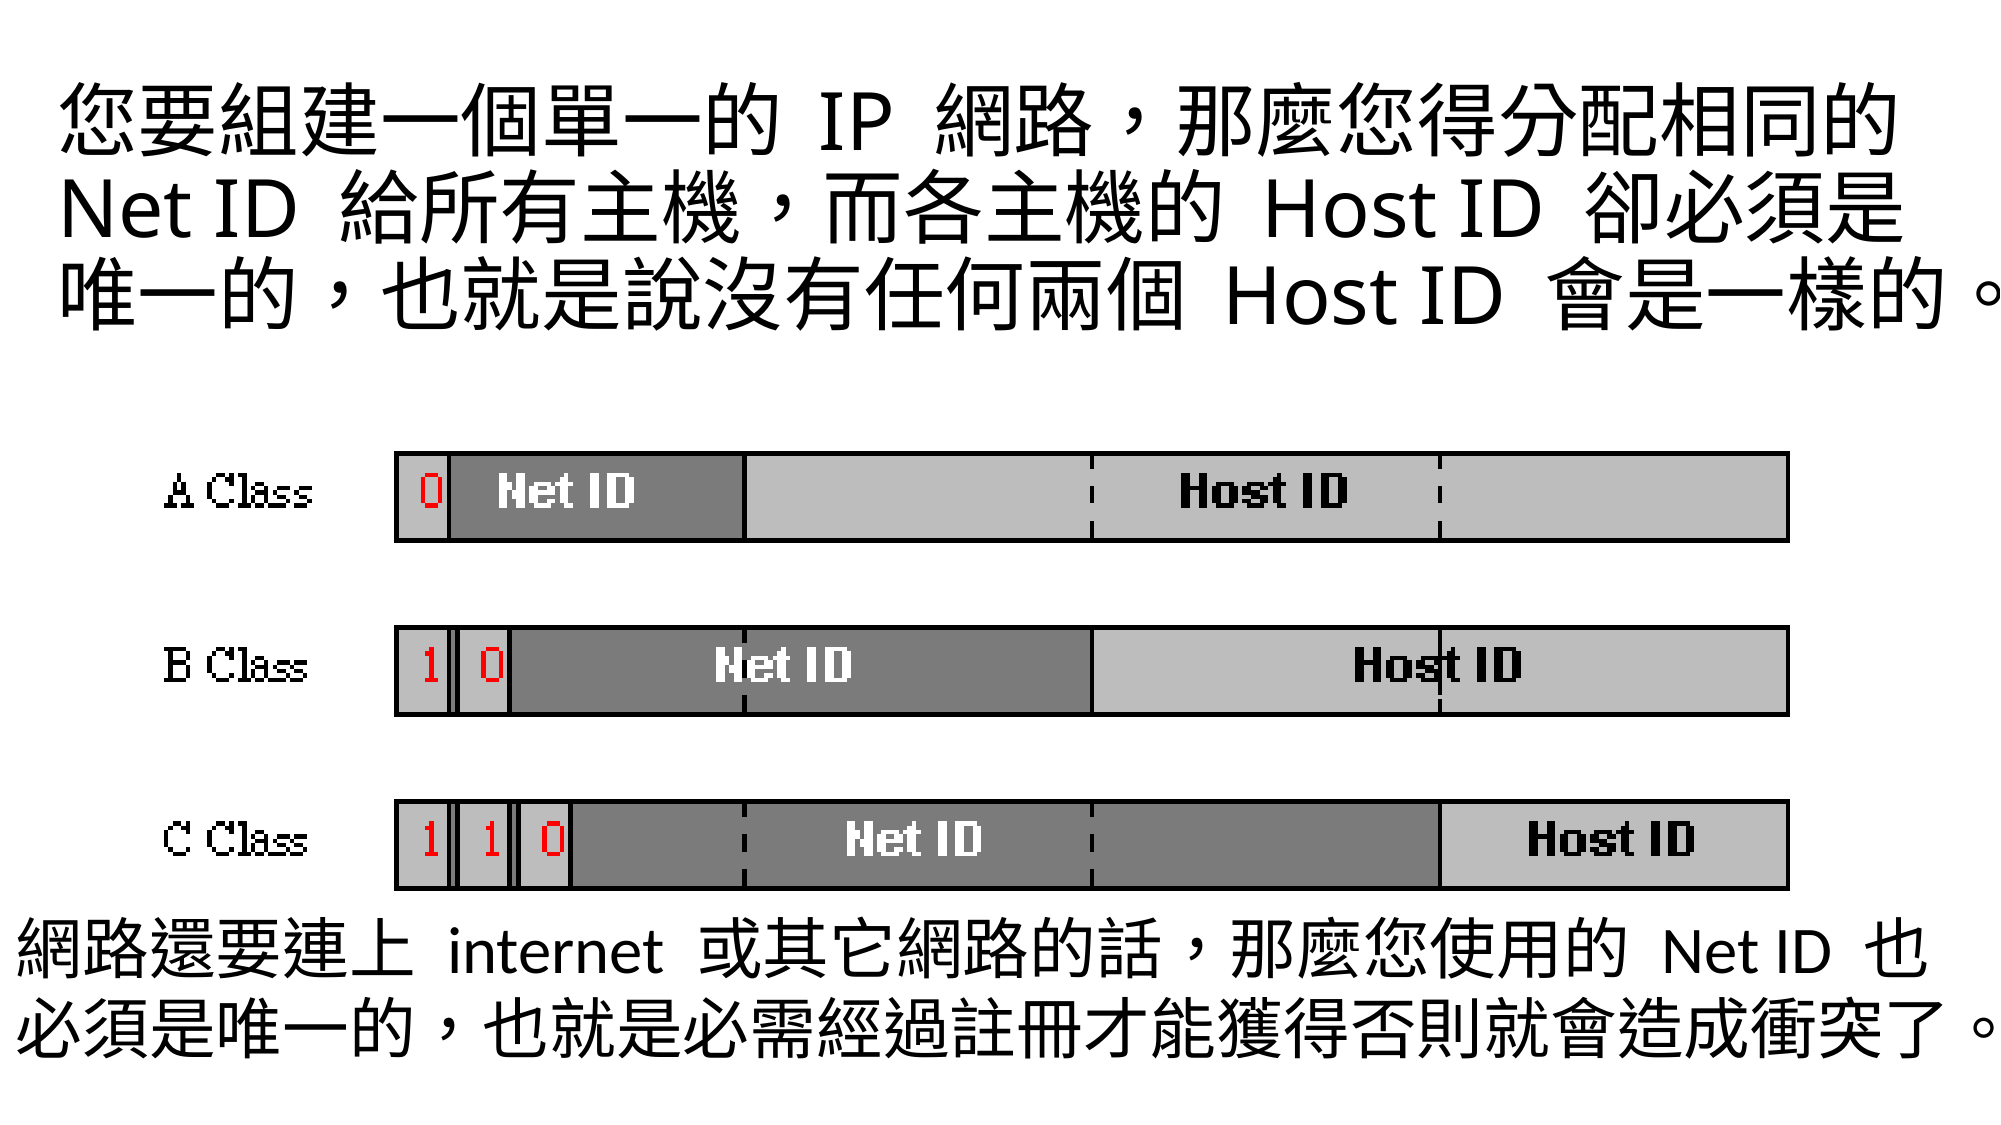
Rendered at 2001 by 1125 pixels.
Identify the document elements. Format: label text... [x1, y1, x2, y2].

title 您要組建一個單一的 IP 網路，那麼您得分配相同的 Net ID 給所有主機，而各主機的 Host ID 卻必須是唯一的，也就是說沒有任何兩個 Host ID 會是一樣的。 [42, 34, 1975, 389]
text_box 網路還要連上 internet 或其它網路的話，那麼您使用的 Net ID 也必須是唯一的，也就是必需經過註冊才能獲得否則就會造成衝突了。 [0, 899, 1990, 1075]
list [121, 430, 1808, 900]
